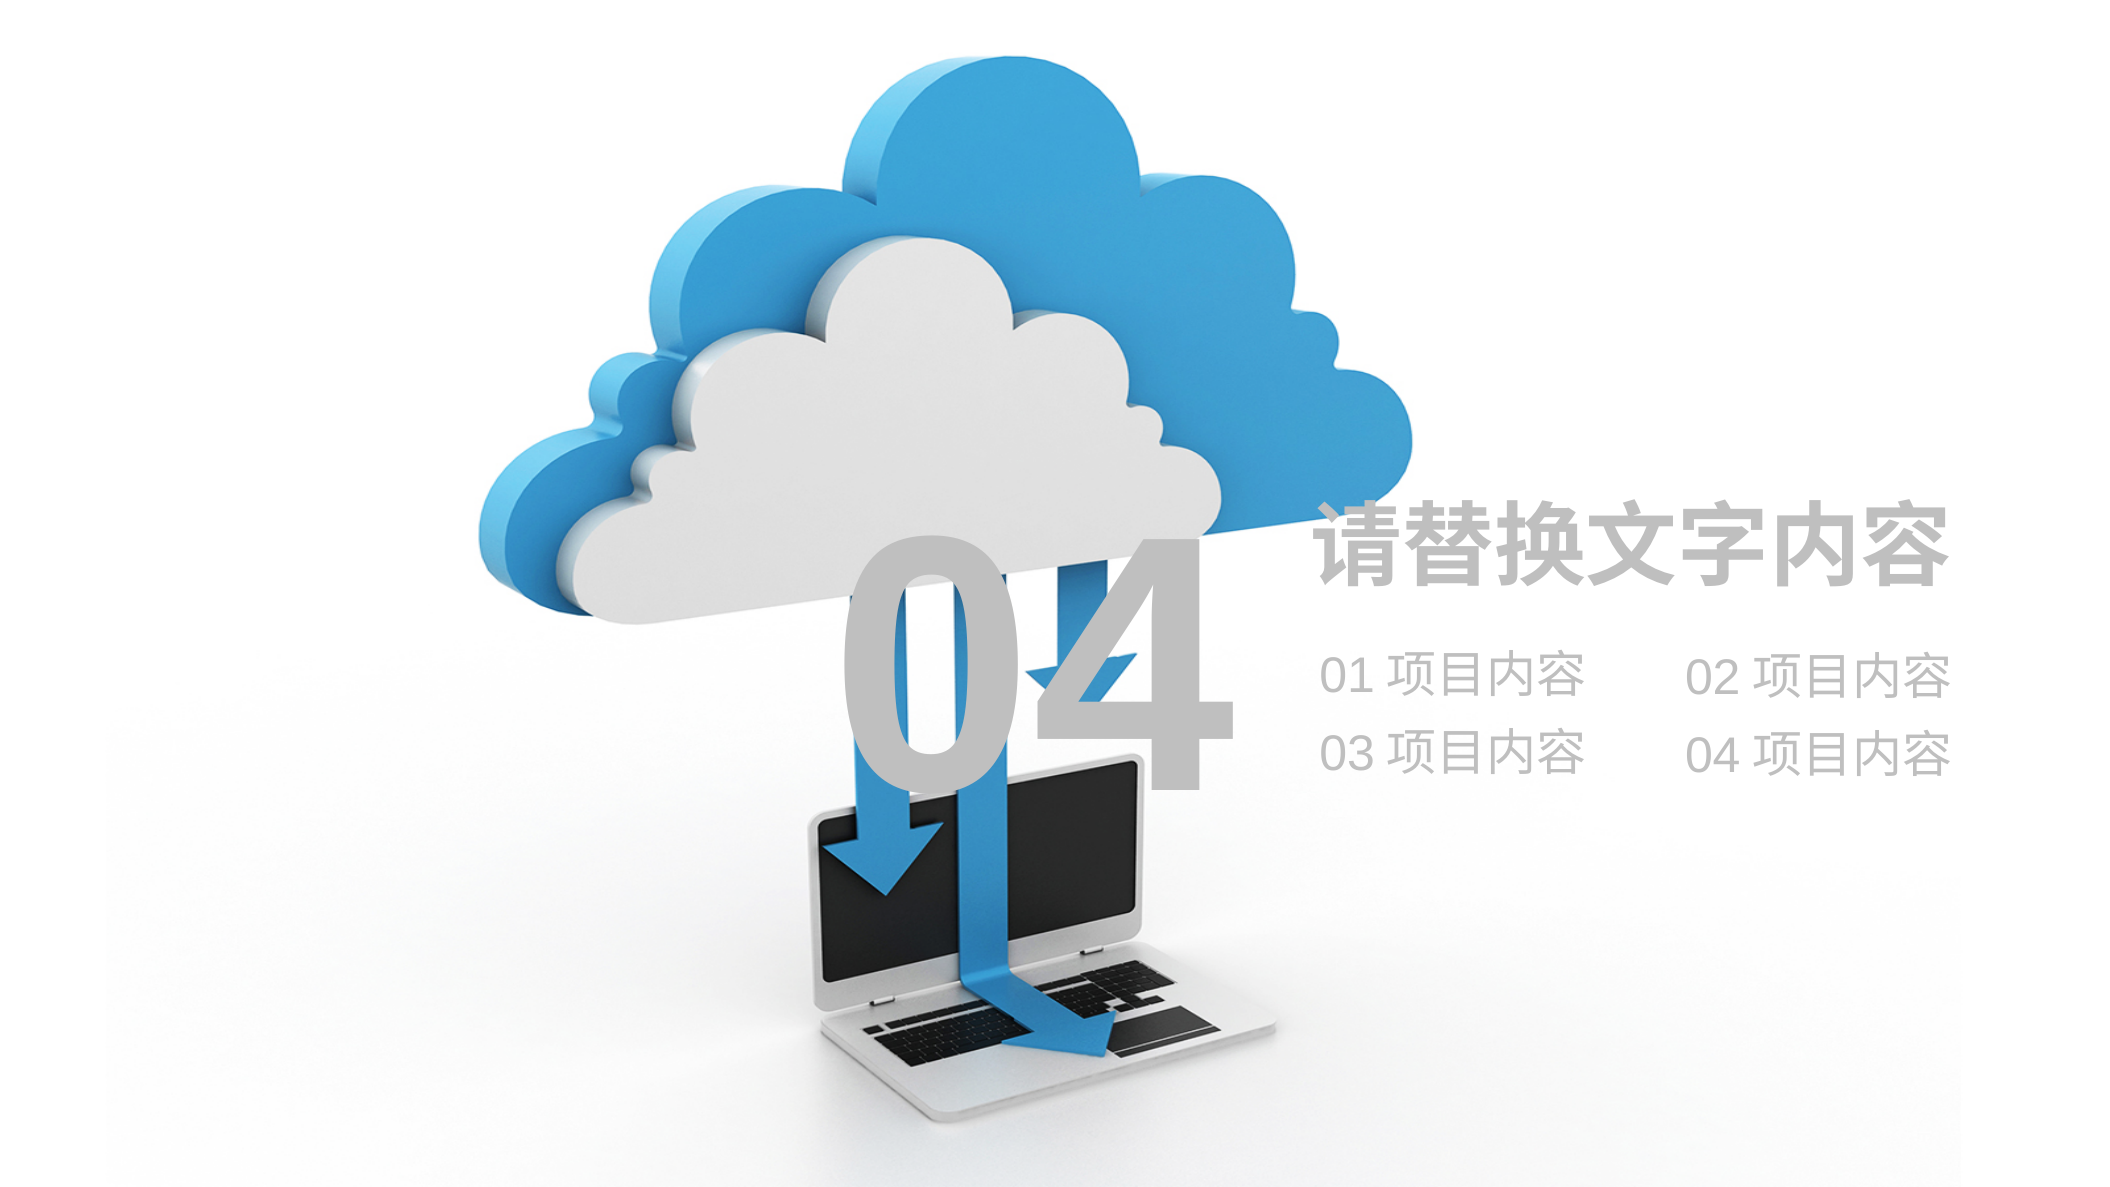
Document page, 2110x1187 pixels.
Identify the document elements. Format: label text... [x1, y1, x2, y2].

text_box 请替换文字内容 [1296, 479, 2088, 605]
text_box 01项目内容 [1304, 635, 1633, 710]
text_box 02项目内容 [1670, 636, 1998, 712]
text_box 03项目内容 [1304, 713, 1633, 789]
text_box 04 [776, 418, 1251, 871]
text_box [0, 0, 2110, 1187]
text_box 04项目内容 [1670, 715, 1998, 790]
